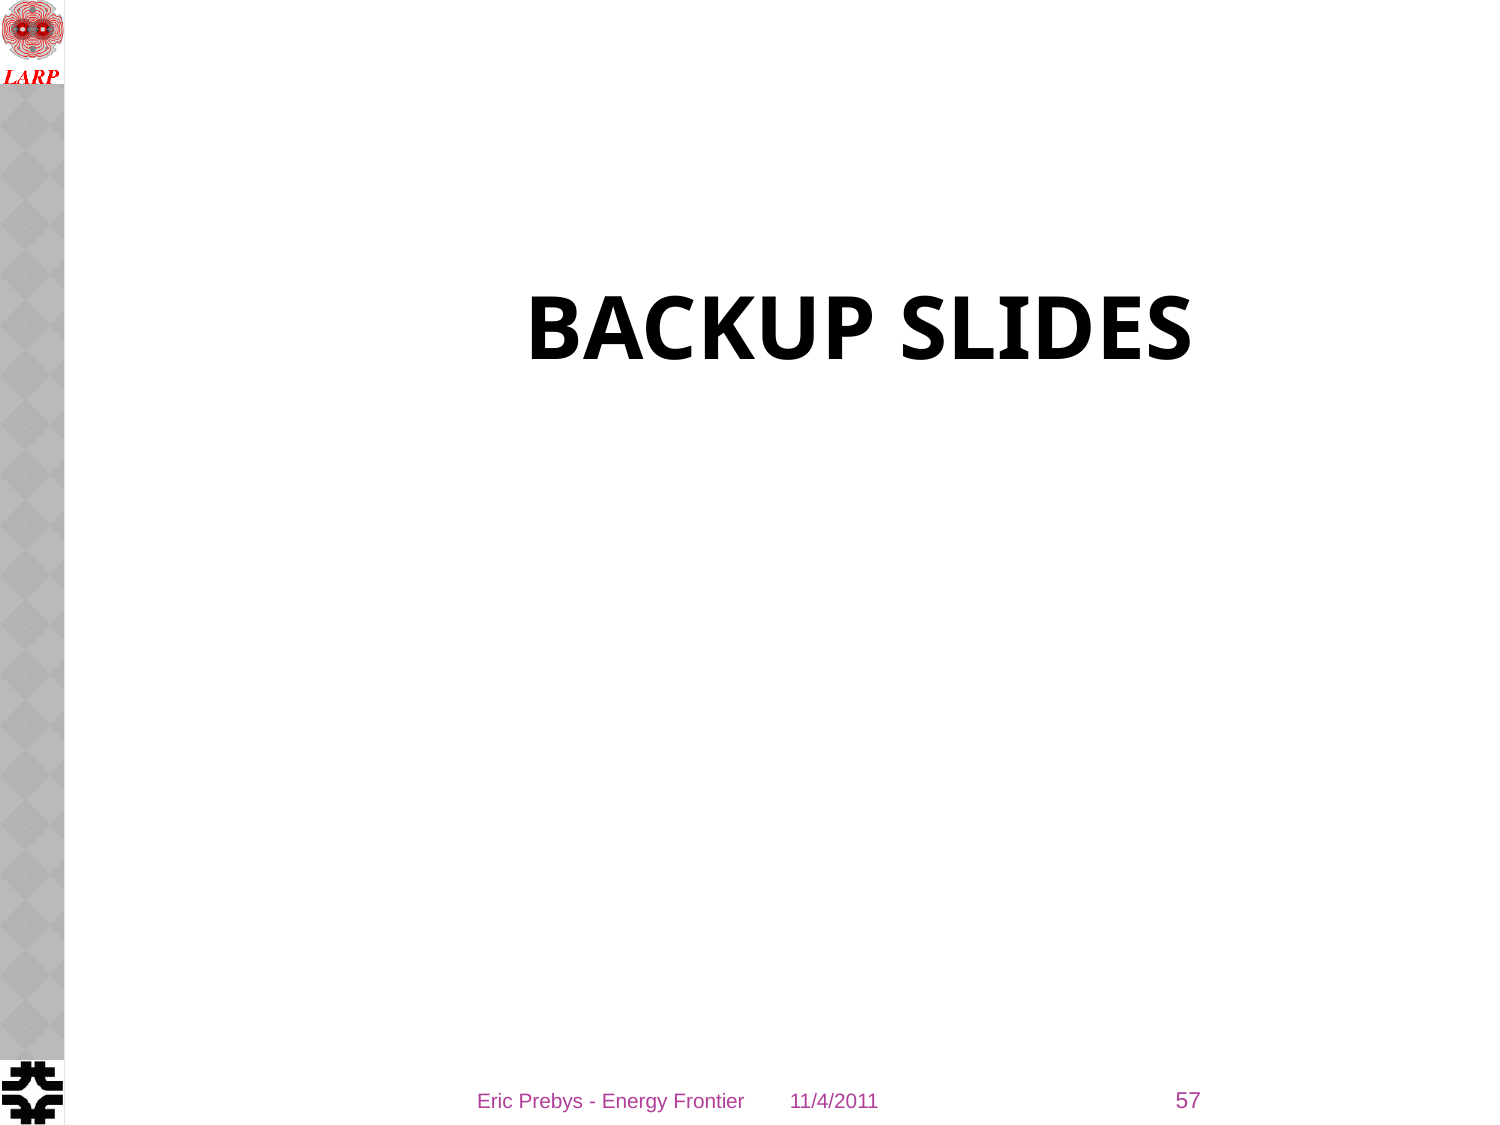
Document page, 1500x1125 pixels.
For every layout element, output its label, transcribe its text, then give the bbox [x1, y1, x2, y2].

picture [0, 0, 64, 84]
footer Eric Prebys - Energy Frontier [284, 1075, 760, 1113]
title BACKUP SLIDES [174, 271, 1202, 496]
slide_number 57 [1104, 1075, 1202, 1113]
picture [0, 1060, 64, 1125]
slide_number 45 [0, 0, 65, 1125]
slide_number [774, 1075, 1104, 1113]
